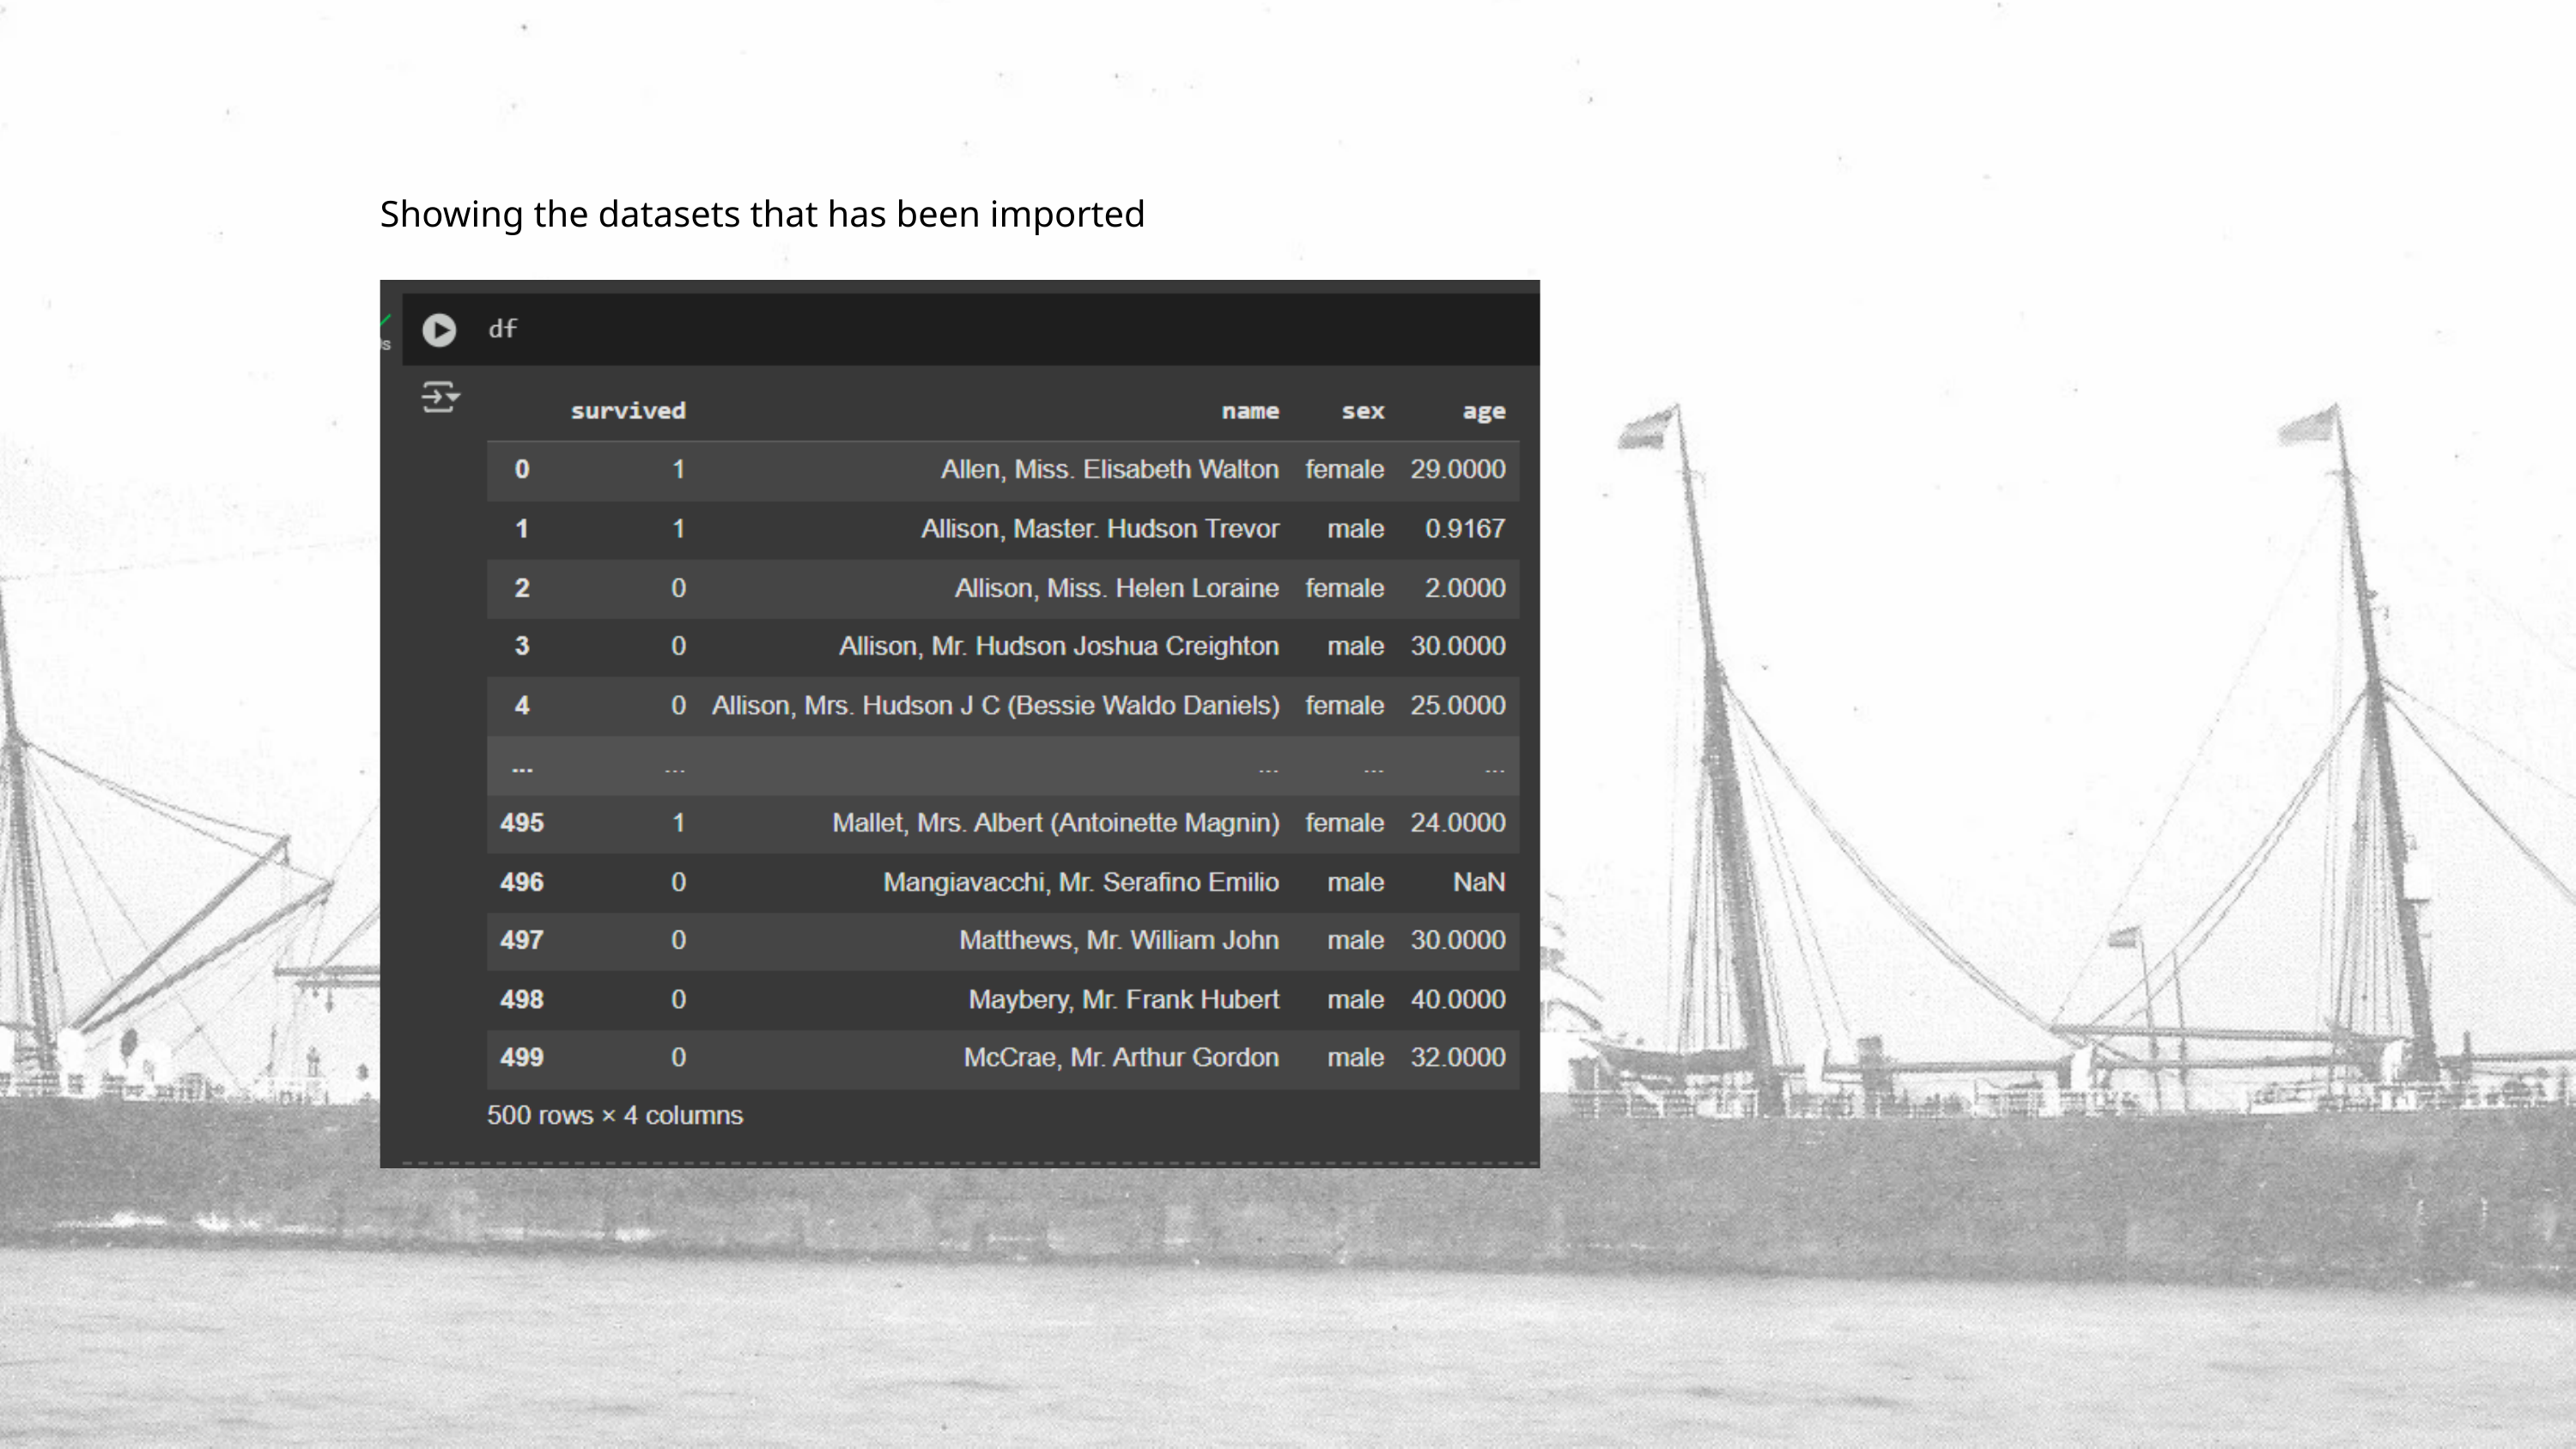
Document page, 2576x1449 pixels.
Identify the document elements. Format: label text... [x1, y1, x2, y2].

text_box [0, 0, 2576, 1449]
text_box Showing the datasets that has been imported [380, 184, 1428, 234]
text_box [380, 280, 1540, 1168]
